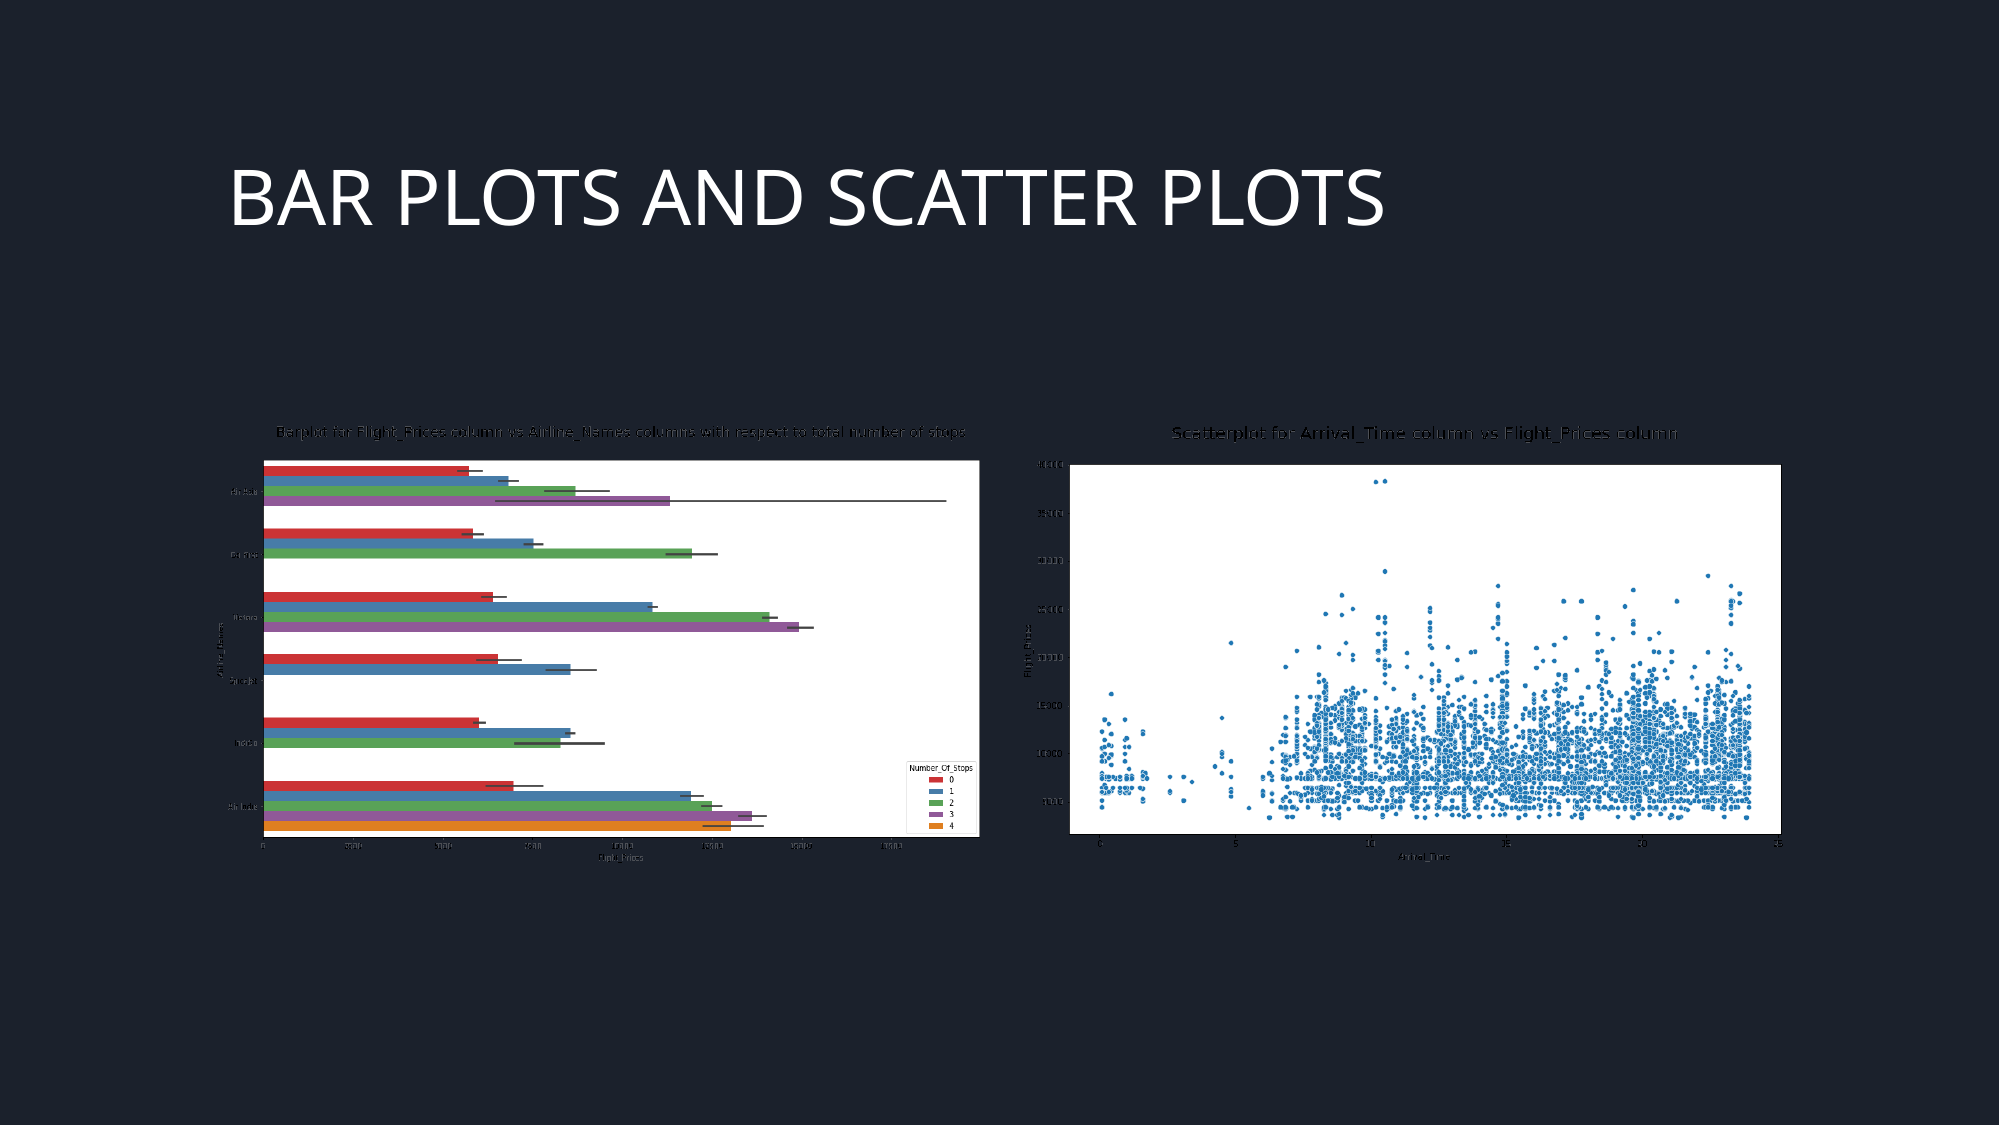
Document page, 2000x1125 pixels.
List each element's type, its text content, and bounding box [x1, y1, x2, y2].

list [1017, 420, 1789, 867]
title BAR PLOTS AND SCATTER PLOTS [212, 62, 1788, 250]
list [211, 420, 984, 867]
